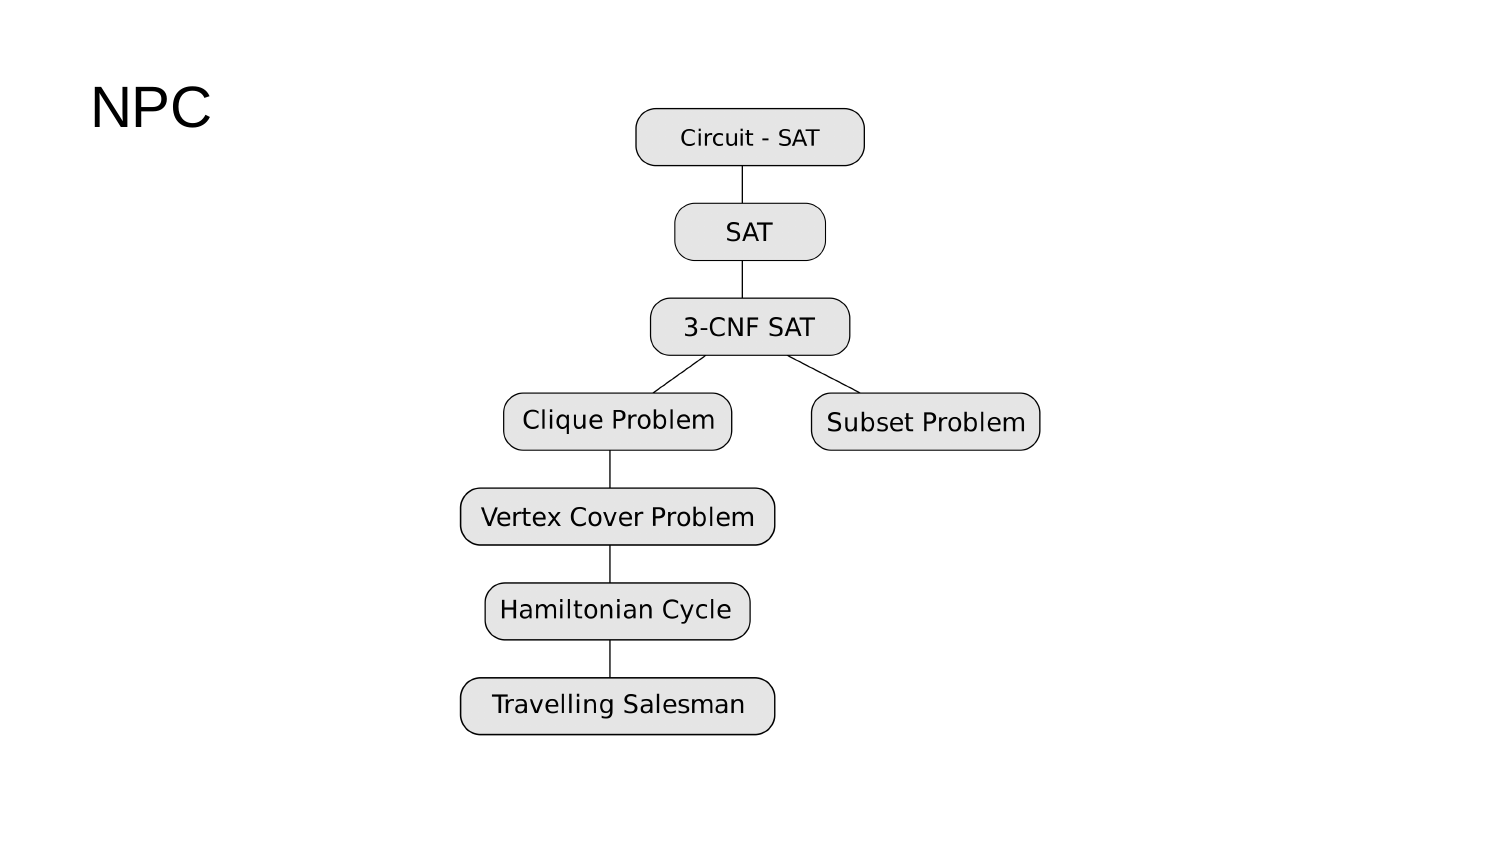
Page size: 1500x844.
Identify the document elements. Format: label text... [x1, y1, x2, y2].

title NPC [75, 33, 1425, 175]
picture [433, 73, 1067, 771]
